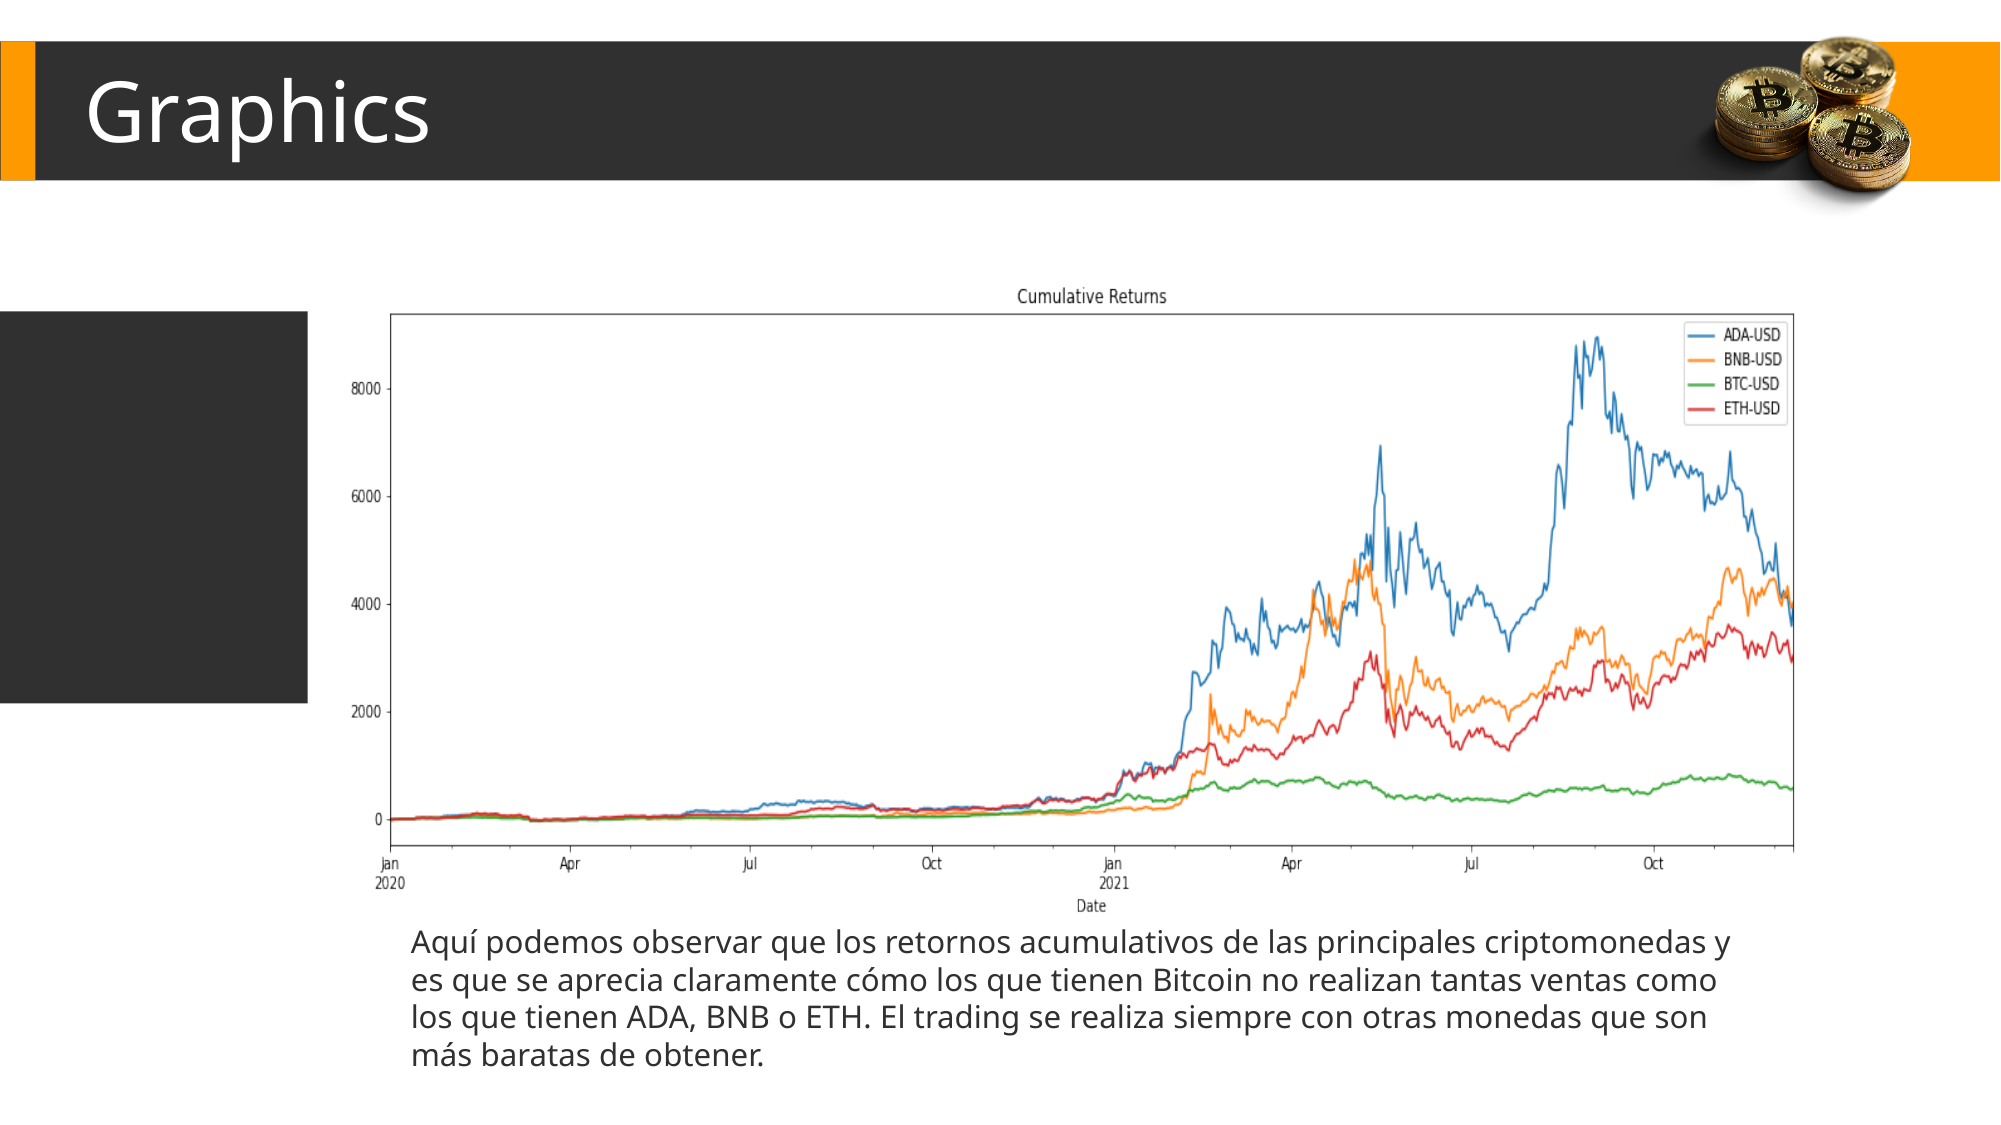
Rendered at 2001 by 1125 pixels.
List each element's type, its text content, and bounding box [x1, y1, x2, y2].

picture [1673, 32, 1913, 222]
picture [341, 276, 1802, 927]
list Graphics [69, 51, 1524, 171]
text_box Aquí podemos observar que los retornos acumulativos de las principales criptomonedas y es que se aprecia claramente cómo los que tienen Bitcoin no realizan tantas ventas como los que tienen ADA, BNB o ETH. El trading se realiza siempre con otras monedas que son más baratas de obtener. [395, 927, 1784, 1080]
